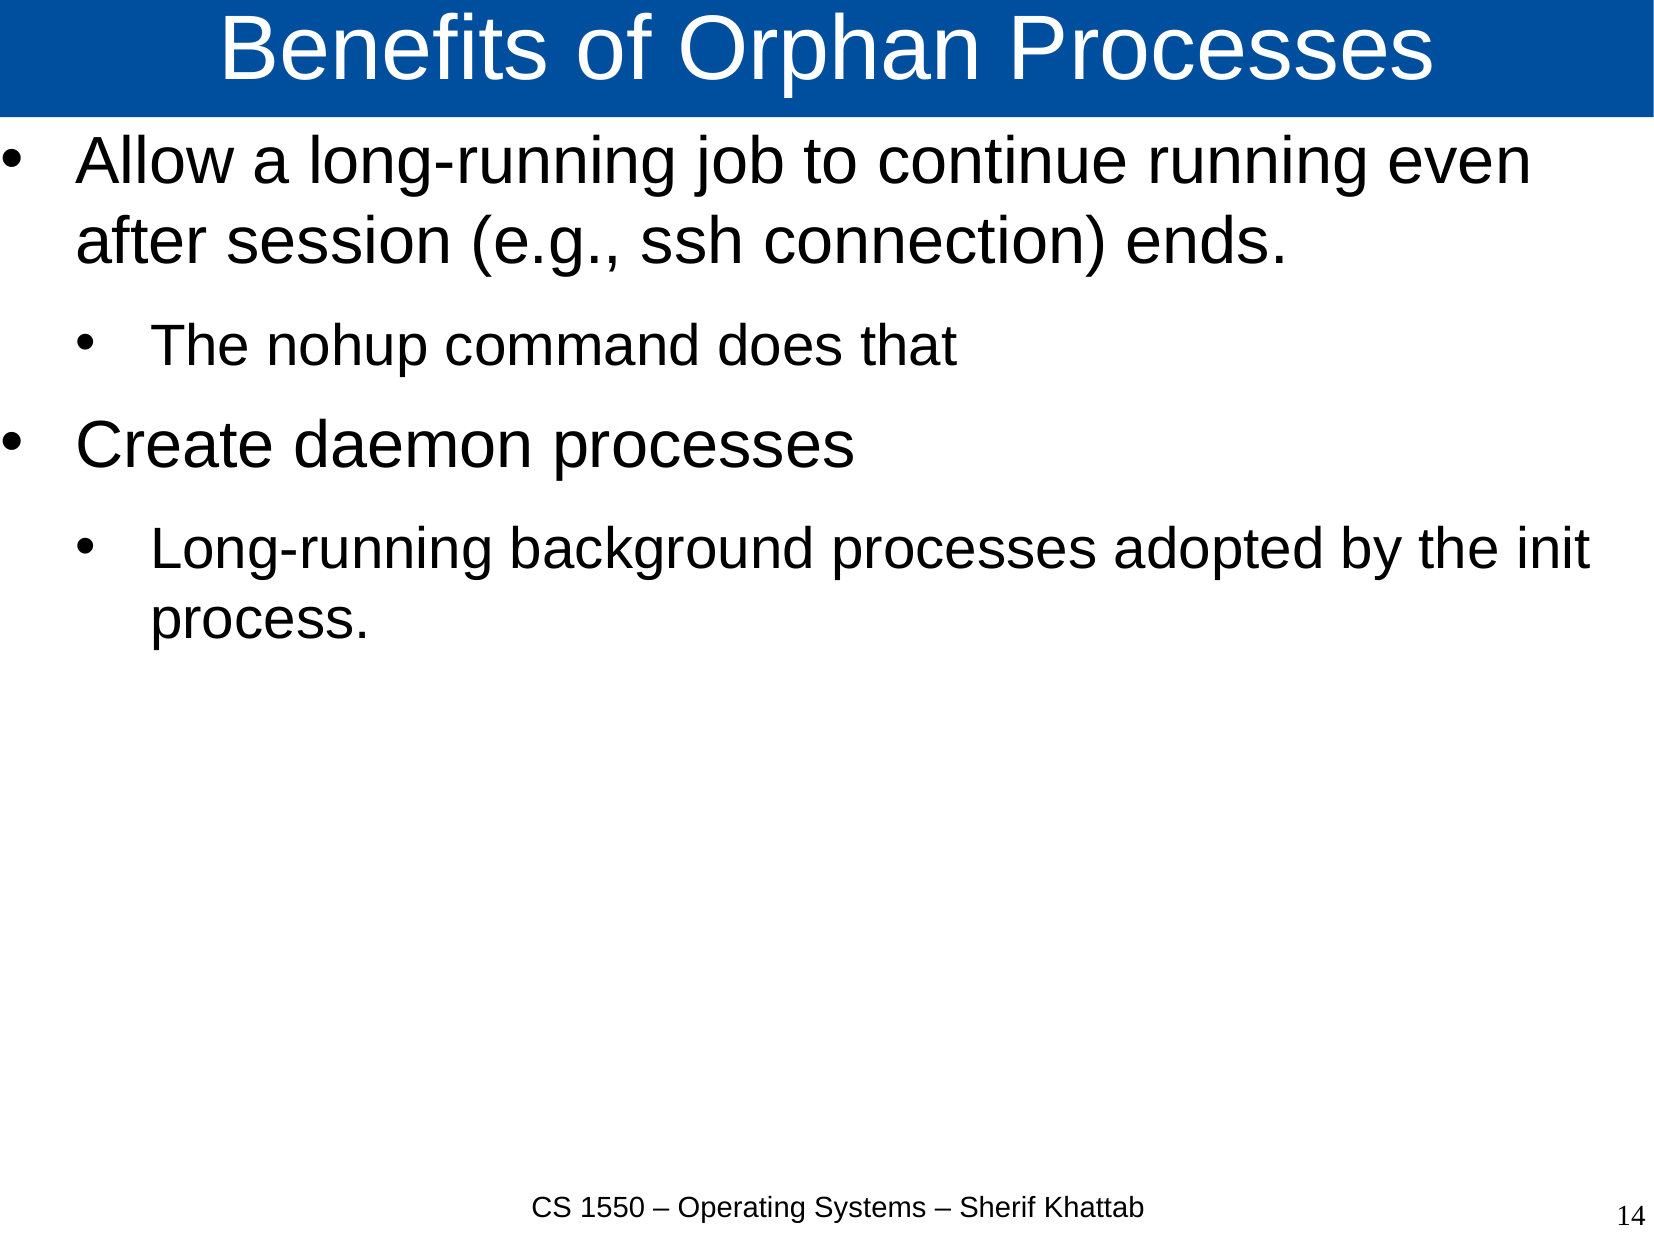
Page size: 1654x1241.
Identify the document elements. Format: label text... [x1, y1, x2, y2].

list Allow a long-running job to continue running even after session (e.g., ssh connection) ends. The nohup command does that Create daemon processes Long-running background processes adopted by the init process. [0, 117, 1654, 1195]
footer CS 1550 – Operating Systems – Sherif Khattab [460, 1190, 1217, 1241]
title Benefits of Orphan Processes [0, 0, 1654, 117]
slide_number 14 [1265, 1198, 1647, 1241]
